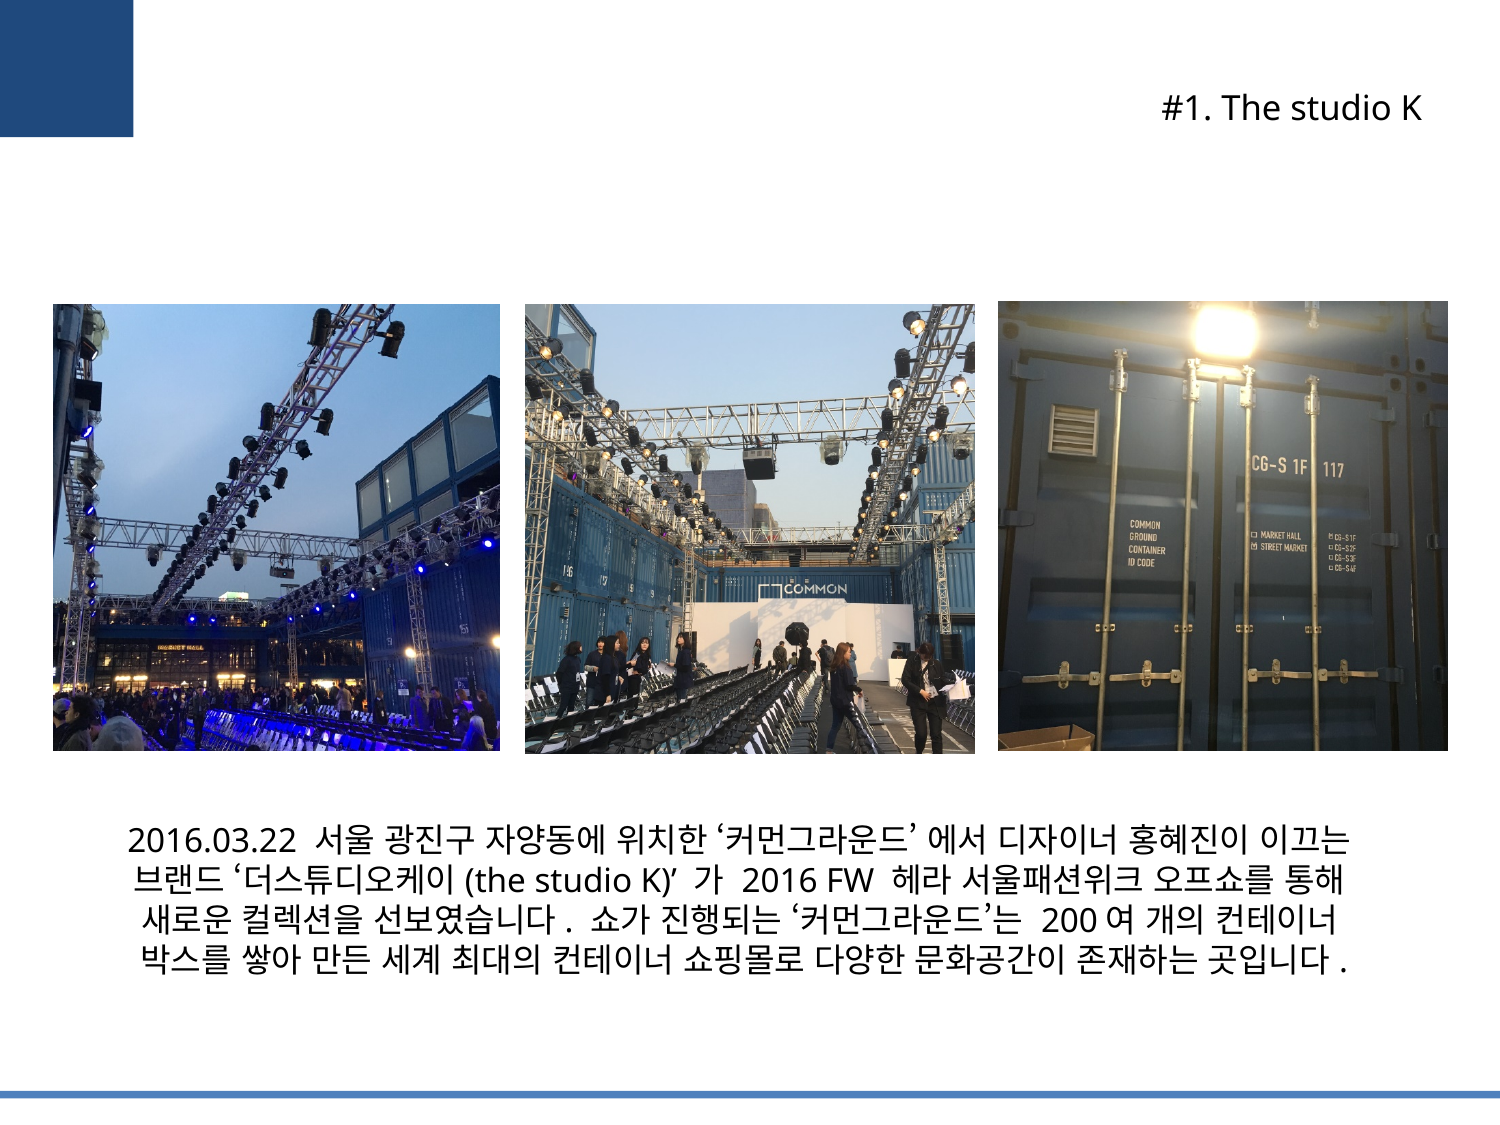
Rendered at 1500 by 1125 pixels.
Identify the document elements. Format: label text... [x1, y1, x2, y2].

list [525, 304, 975, 754]
picture [997, 300, 1449, 752]
title #1. The studio K [884, 78, 1446, 135]
text_box [0, 1089, 1500, 1101]
text_box 2016.03.22 서울 광진구 자양동에 위치한 ‘커먼그라운드’ 에서 디자이너 홍혜진이 이끄는 브랜드 ‘더스튜디오케이(the studio K)’ 가 2016 FW 헤라 서울패션위크 오프쇼를 통해 새로운 컬렉션을 선보였습니다. 쇼가 진행되는 ‘커먼그라운드’는 200여 개의 컨테이너 박스를 쌓아 만든 세계 최대의 컨테이너 쇼핑몰로 다양한 문화공간이 존재하는 곳입니다. [63, 773, 1425, 1025]
text_box [0, 0, 135, 139]
picture [52, 303, 500, 752]
